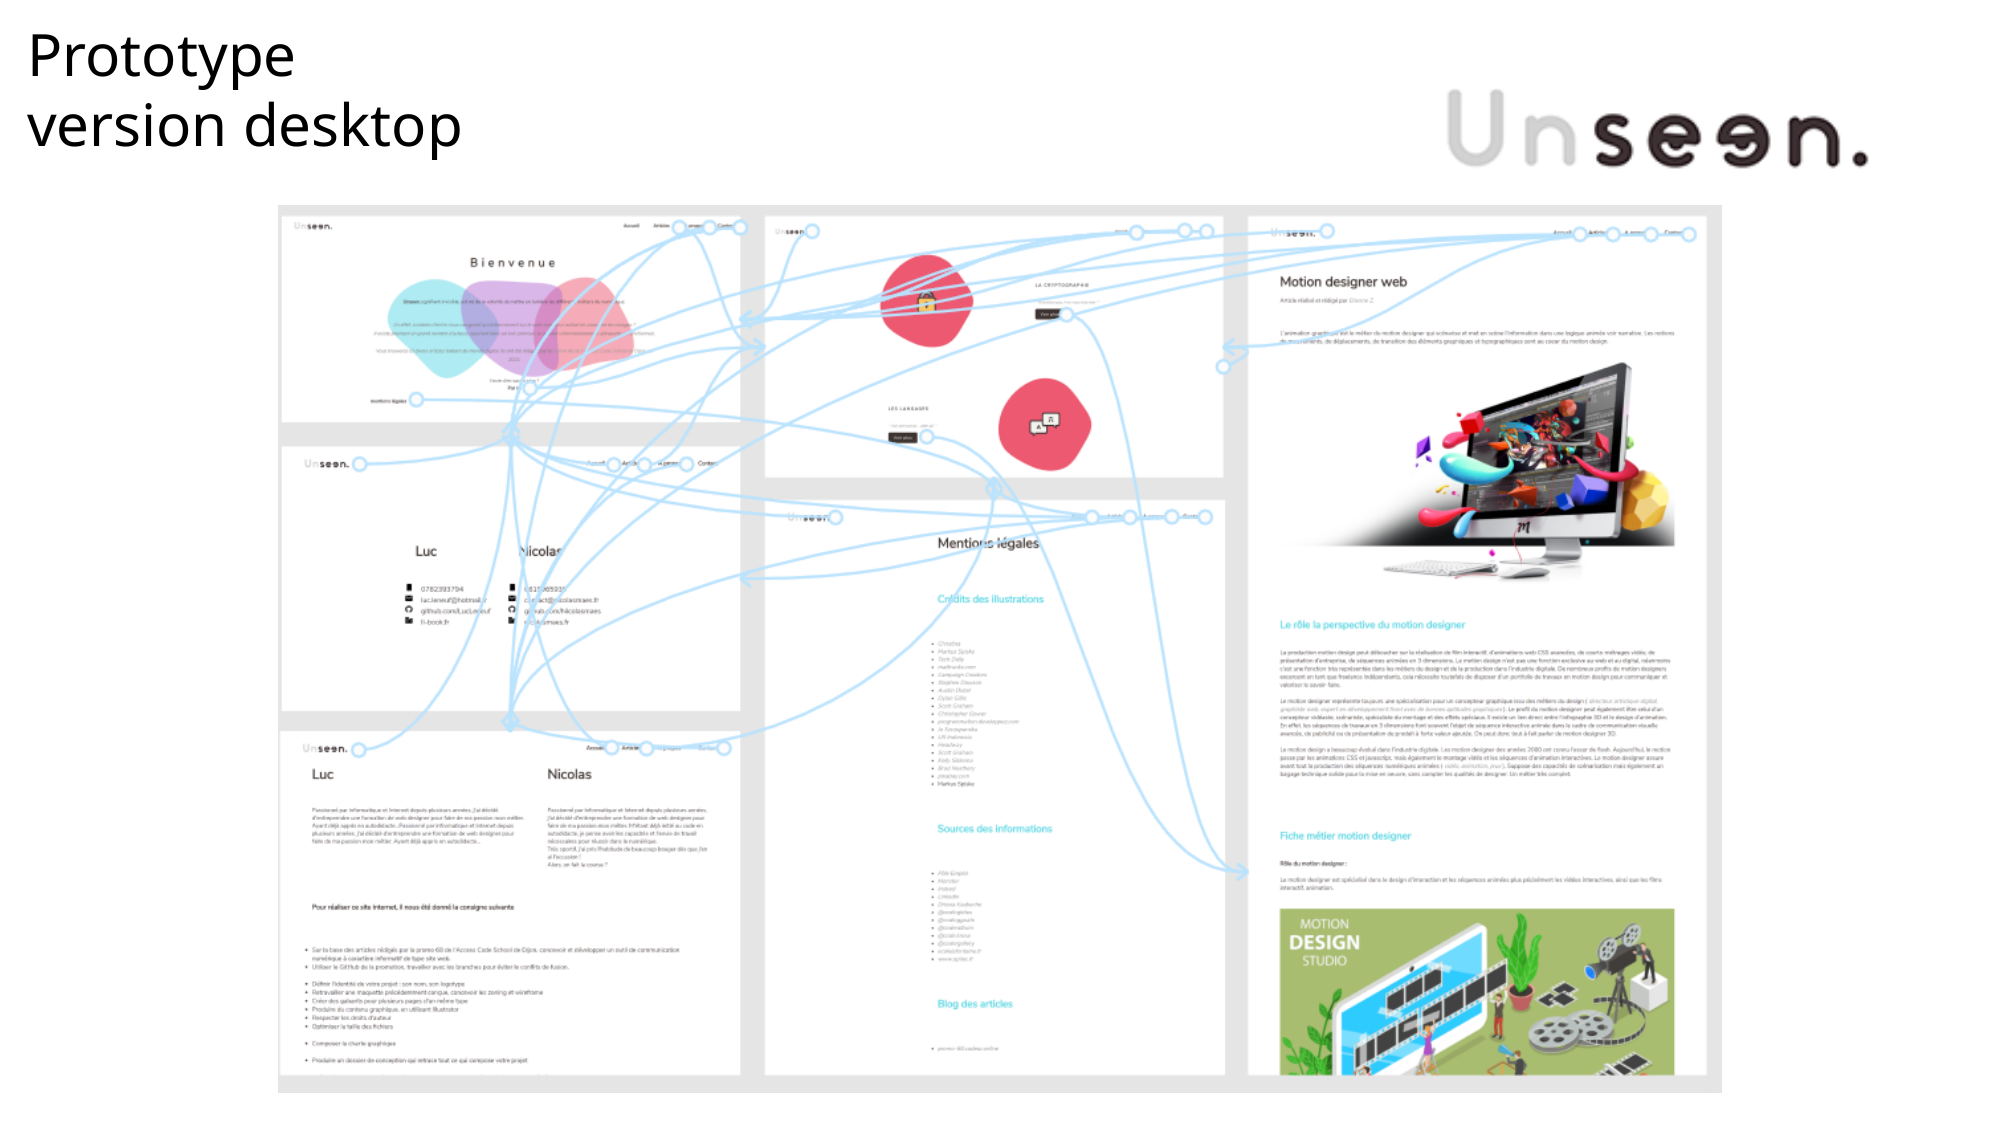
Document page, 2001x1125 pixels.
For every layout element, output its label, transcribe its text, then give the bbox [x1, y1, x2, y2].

picture [278, 205, 1722, 1093]
text_box Prototype version desktop [12, 11, 671, 166]
picture [1441, 73, 1875, 186]
